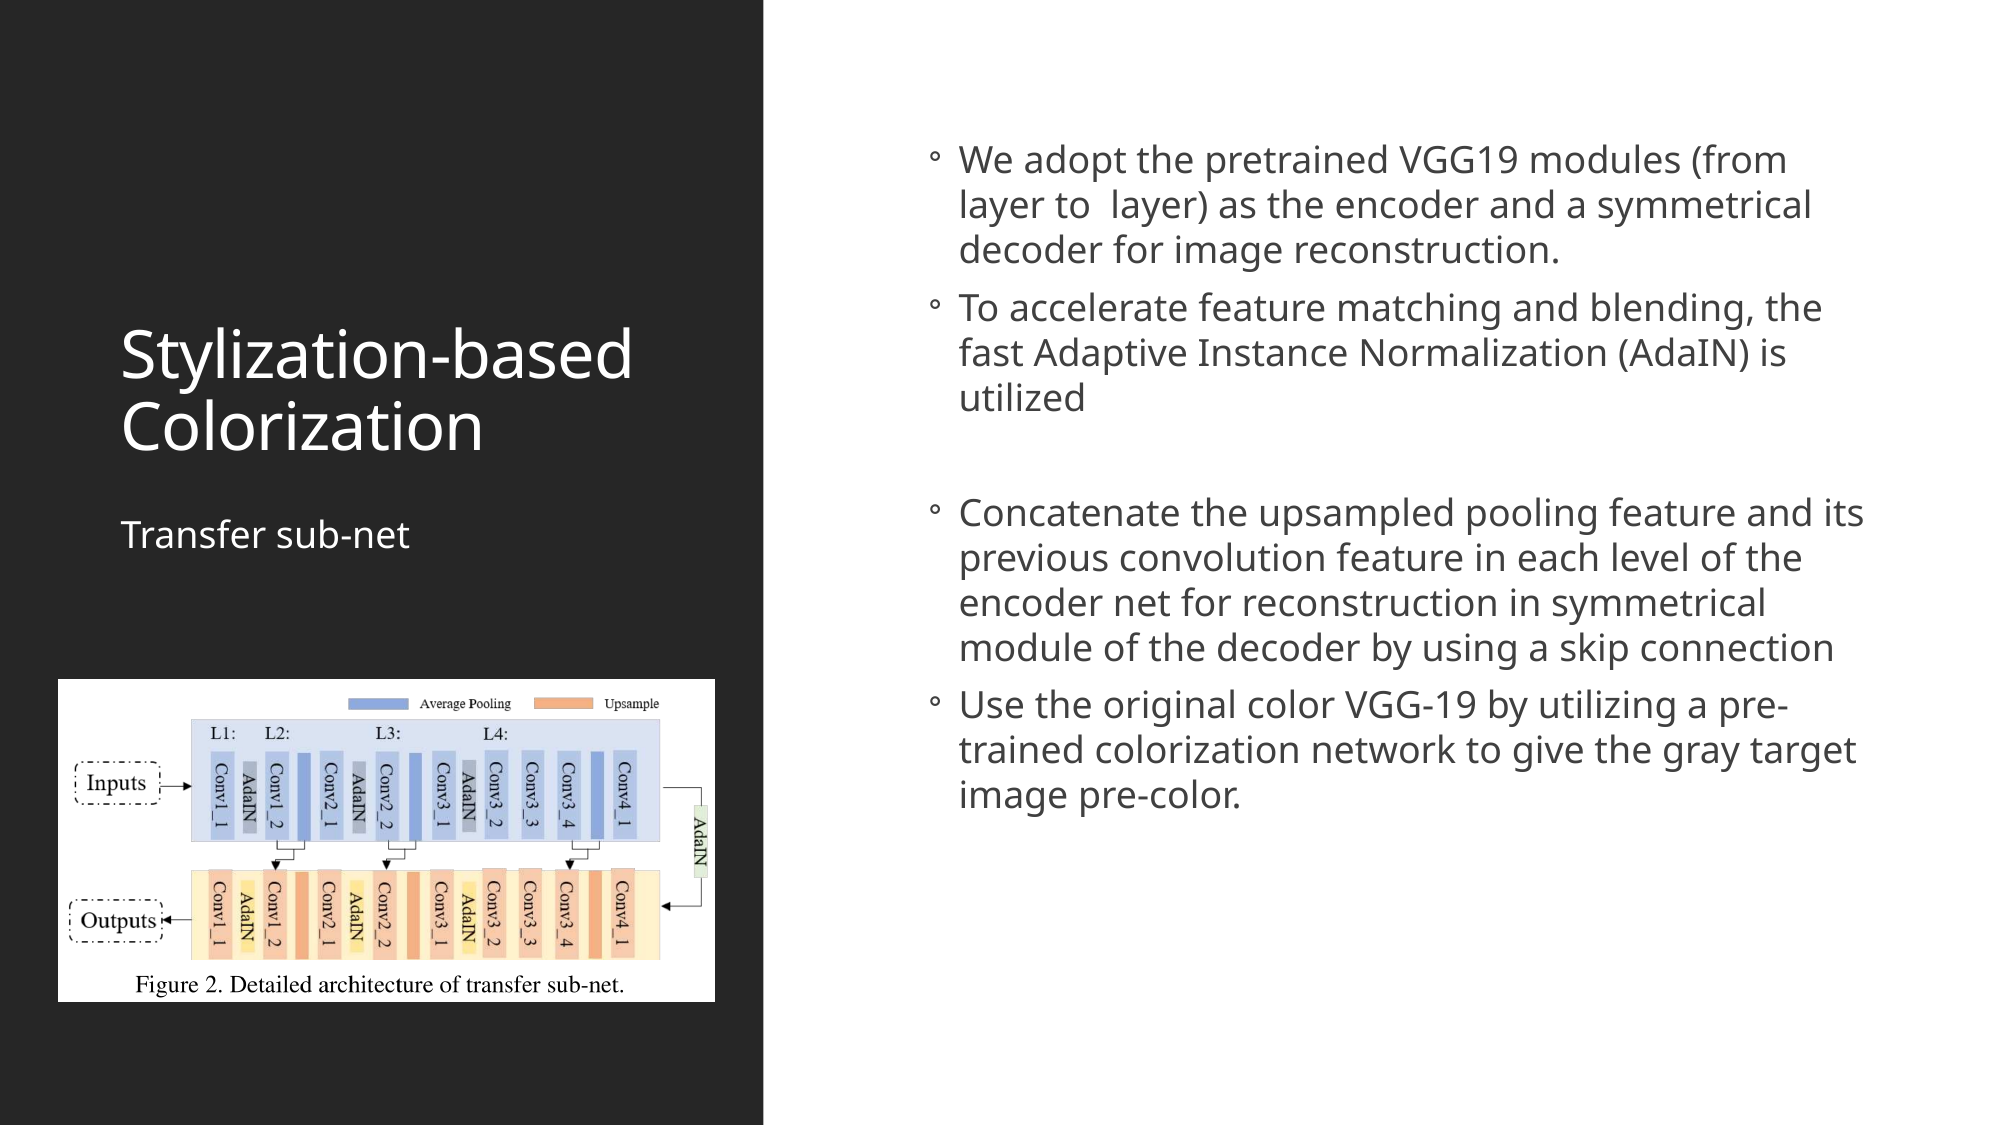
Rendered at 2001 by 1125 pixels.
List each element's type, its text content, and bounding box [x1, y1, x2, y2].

list Transfer sub-net [105, 499, 683, 676]
title Stylization-based Colorization [105, 128, 683, 473]
picture [57, 679, 716, 1003]
